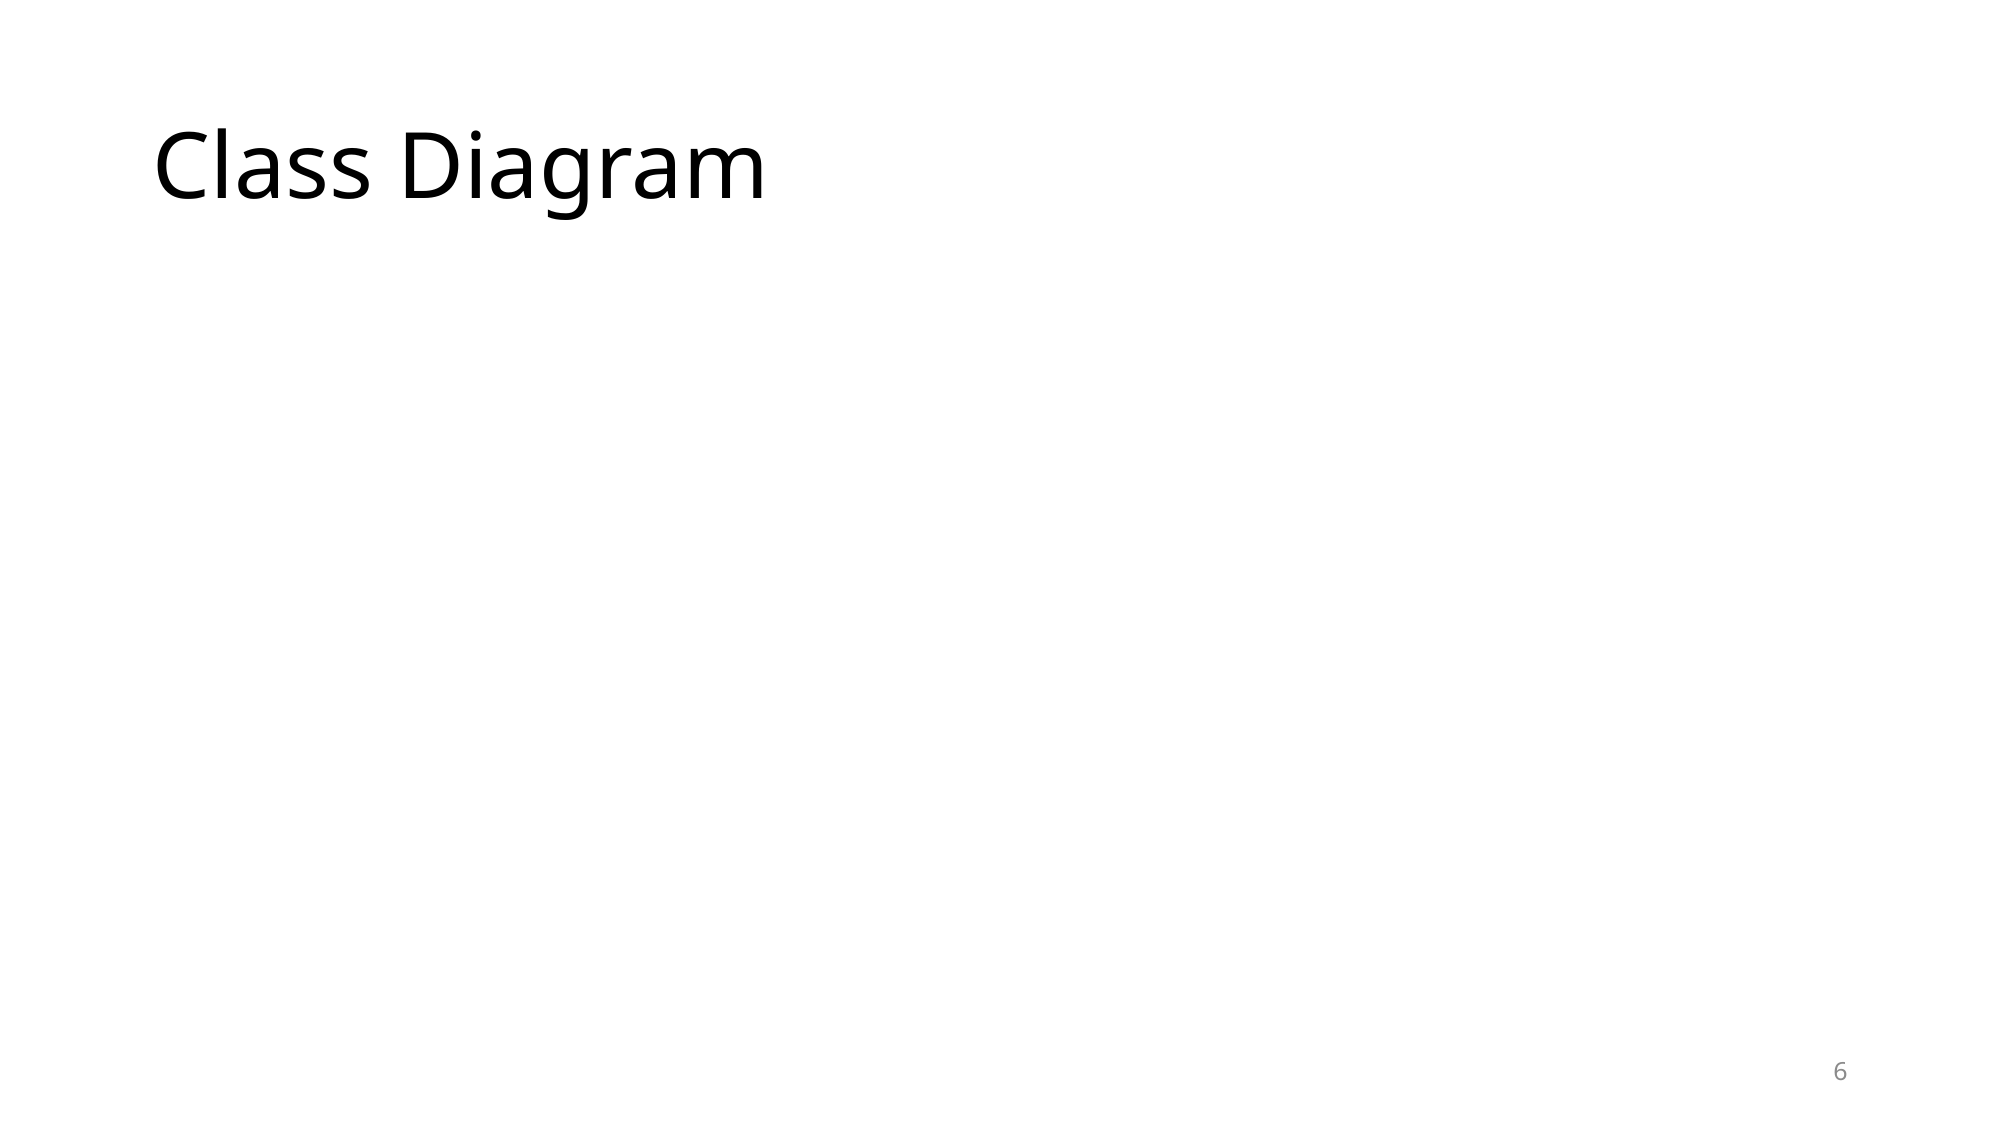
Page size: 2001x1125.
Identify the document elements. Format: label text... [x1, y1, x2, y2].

title Class Diagram [137, 59, 1863, 278]
slide_number 6 [1412, 1042, 1863, 1103]
